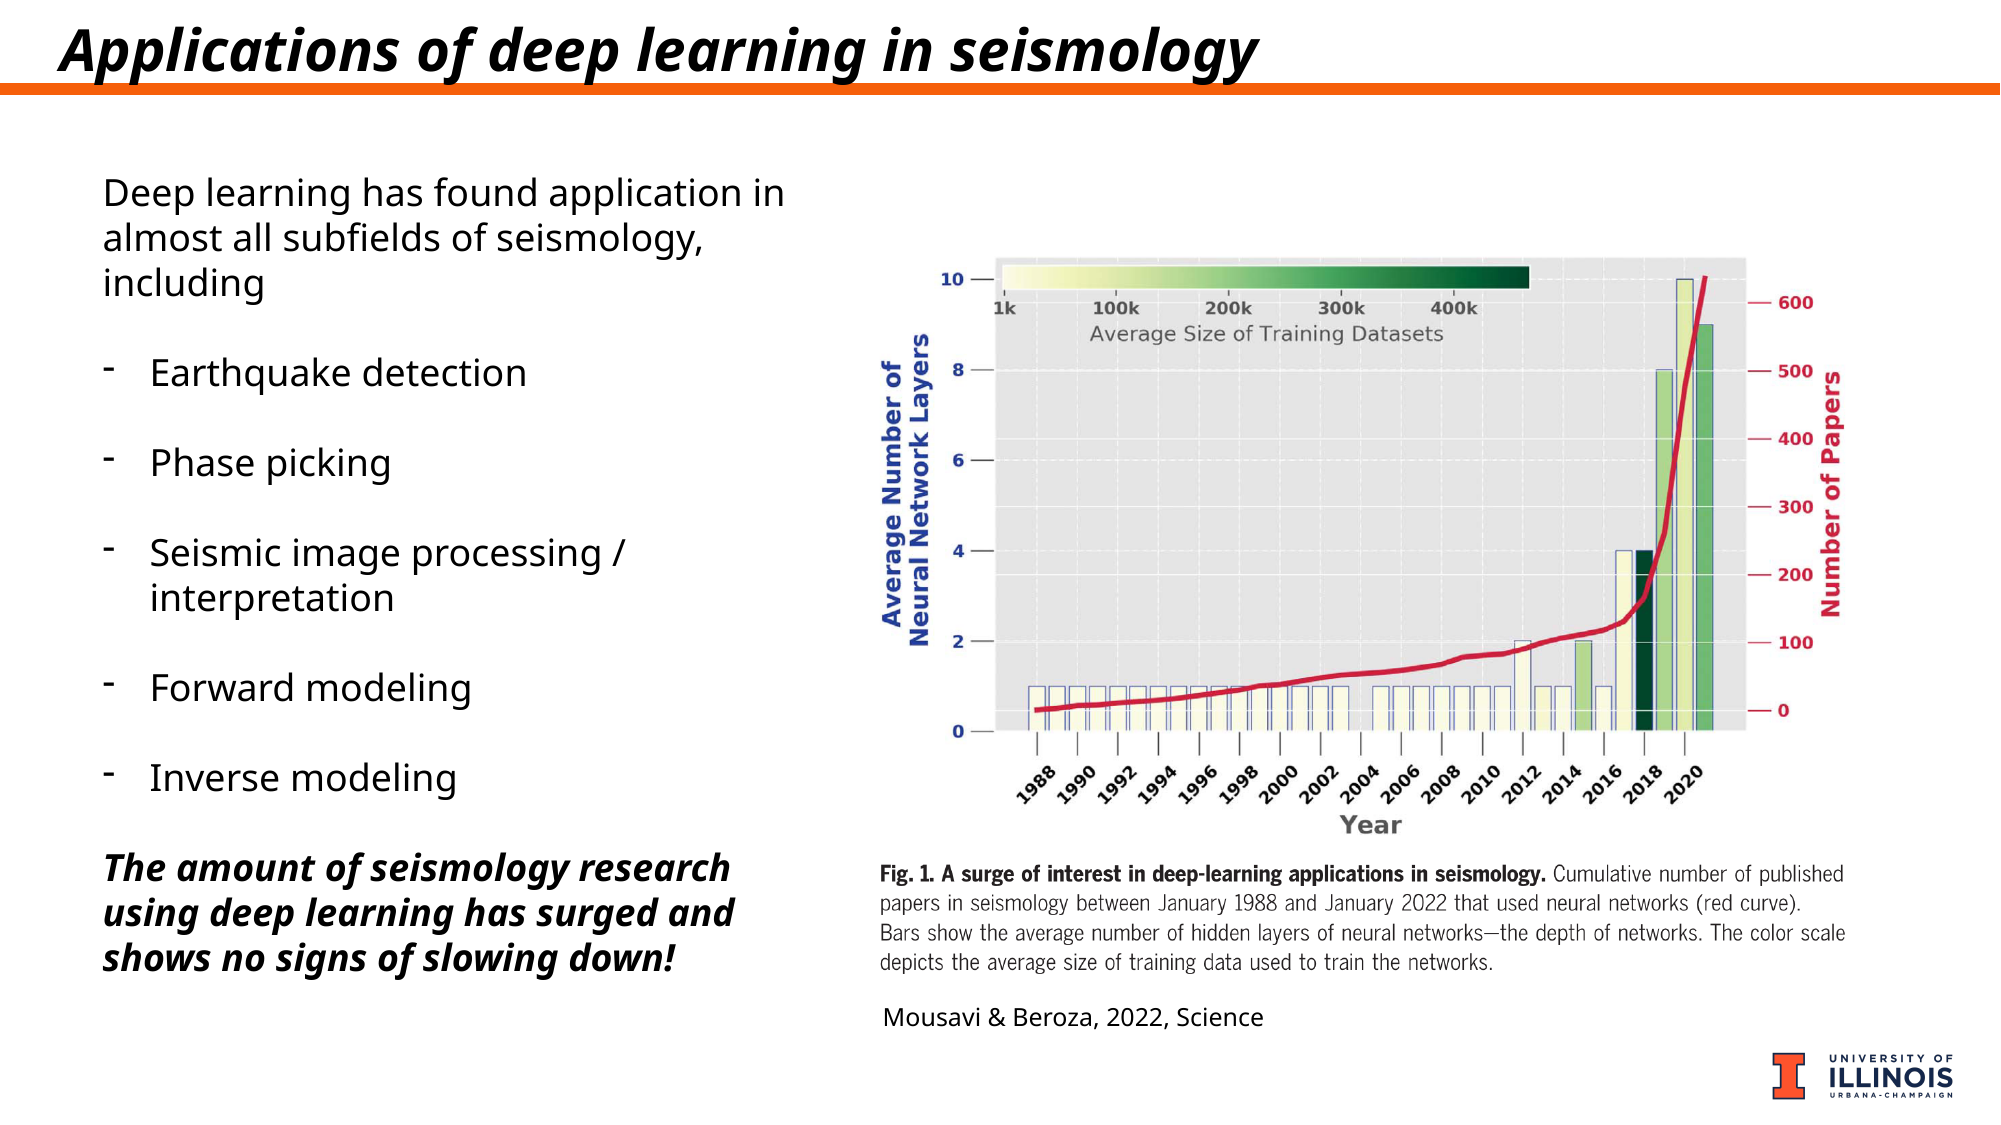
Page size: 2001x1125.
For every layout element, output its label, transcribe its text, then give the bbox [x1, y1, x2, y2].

picture [1747, 1030, 1978, 1125]
picture [867, 234, 1855, 996]
text_box Deep learning has found application in almost all subfields of seismology, including Earthquake detection Phase picking Seismic image processing / interpretation Forward modeling Inverse modeling The amount of seismology research using deep learning has surged and shows no signs of slowing down! [87, 161, 833, 987]
text_box Mousavi & Beroza, 2022, Science [867, 996, 1545, 1040]
title Applications of deep learning in seismology [45, 0, 1771, 112]
